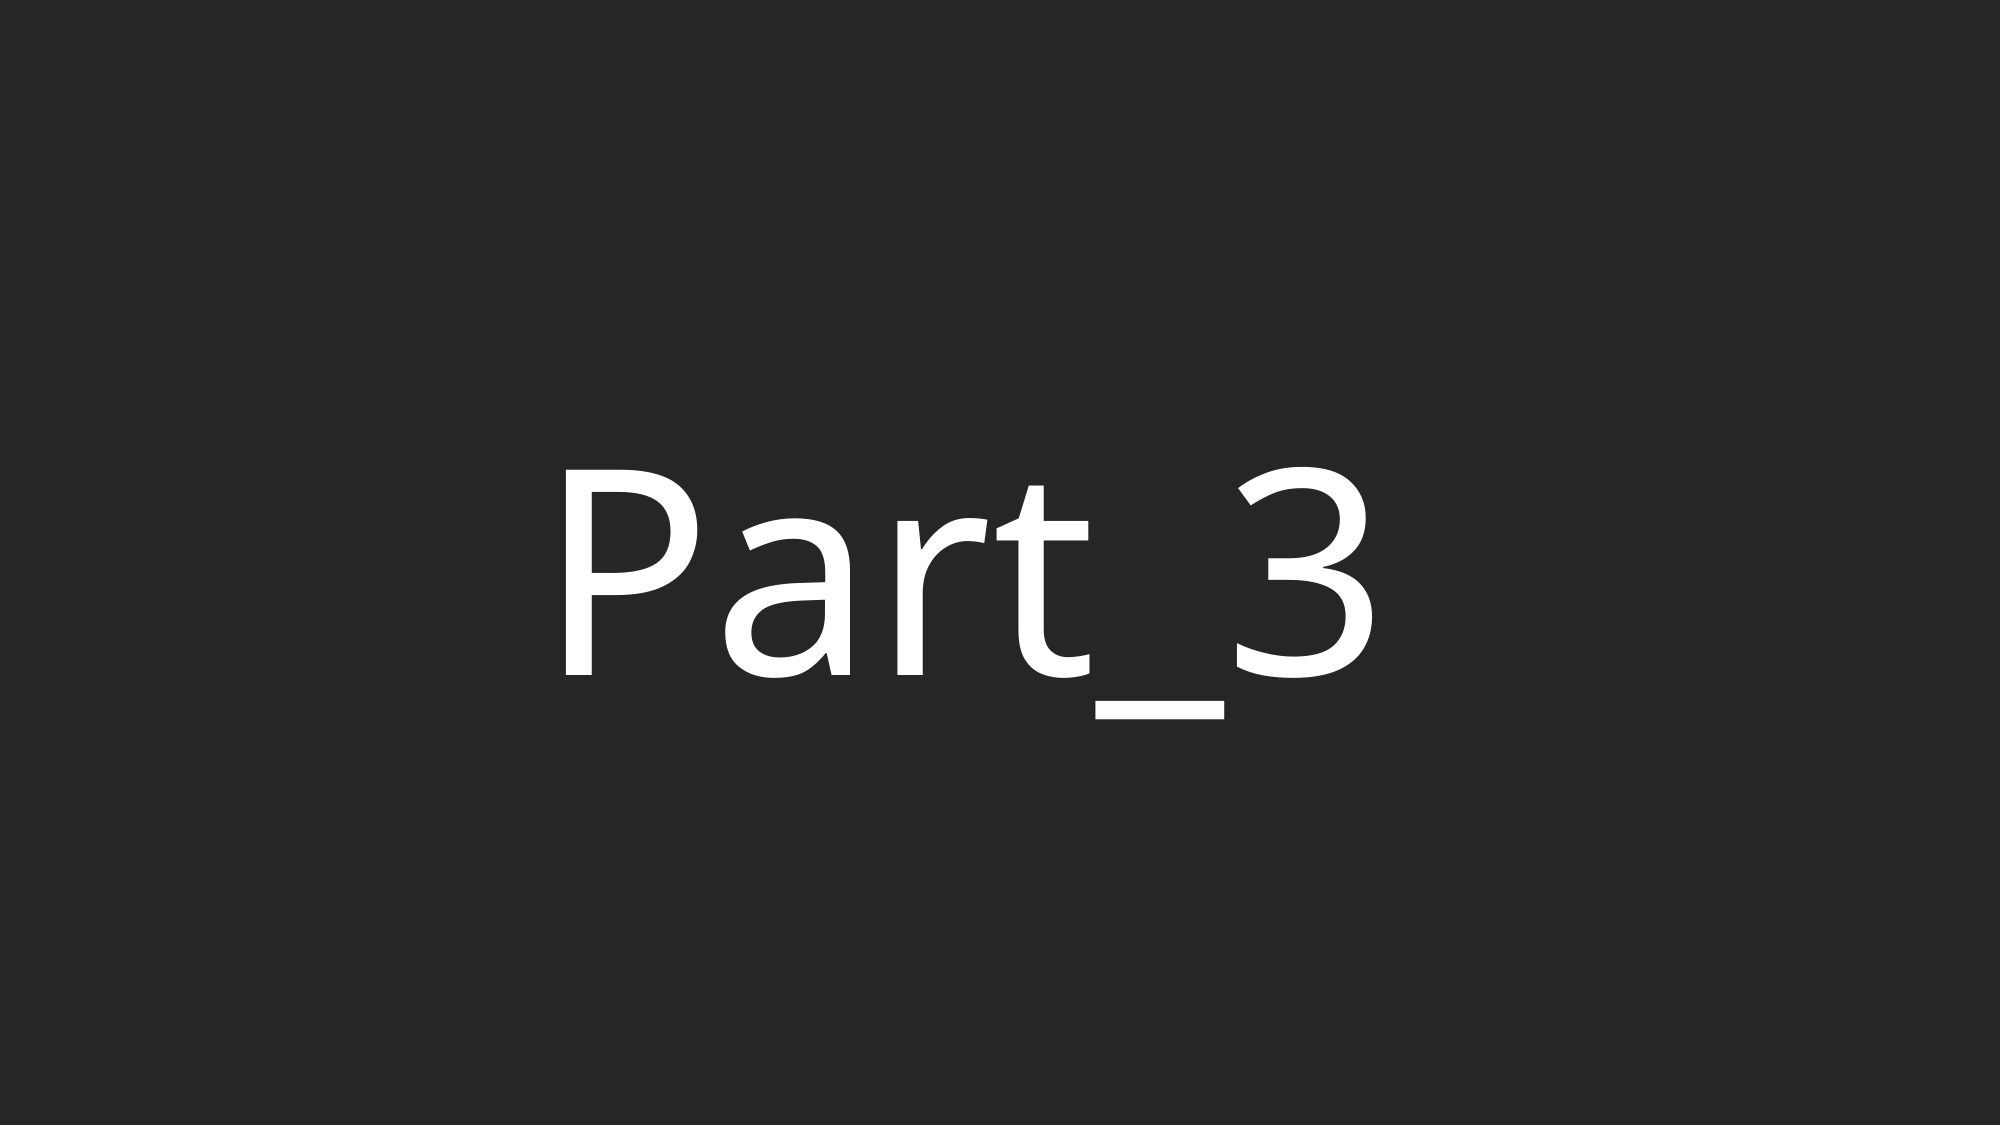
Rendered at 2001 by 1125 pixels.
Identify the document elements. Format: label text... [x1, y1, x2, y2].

text_box Part_3 [524, 380, 1554, 741]
